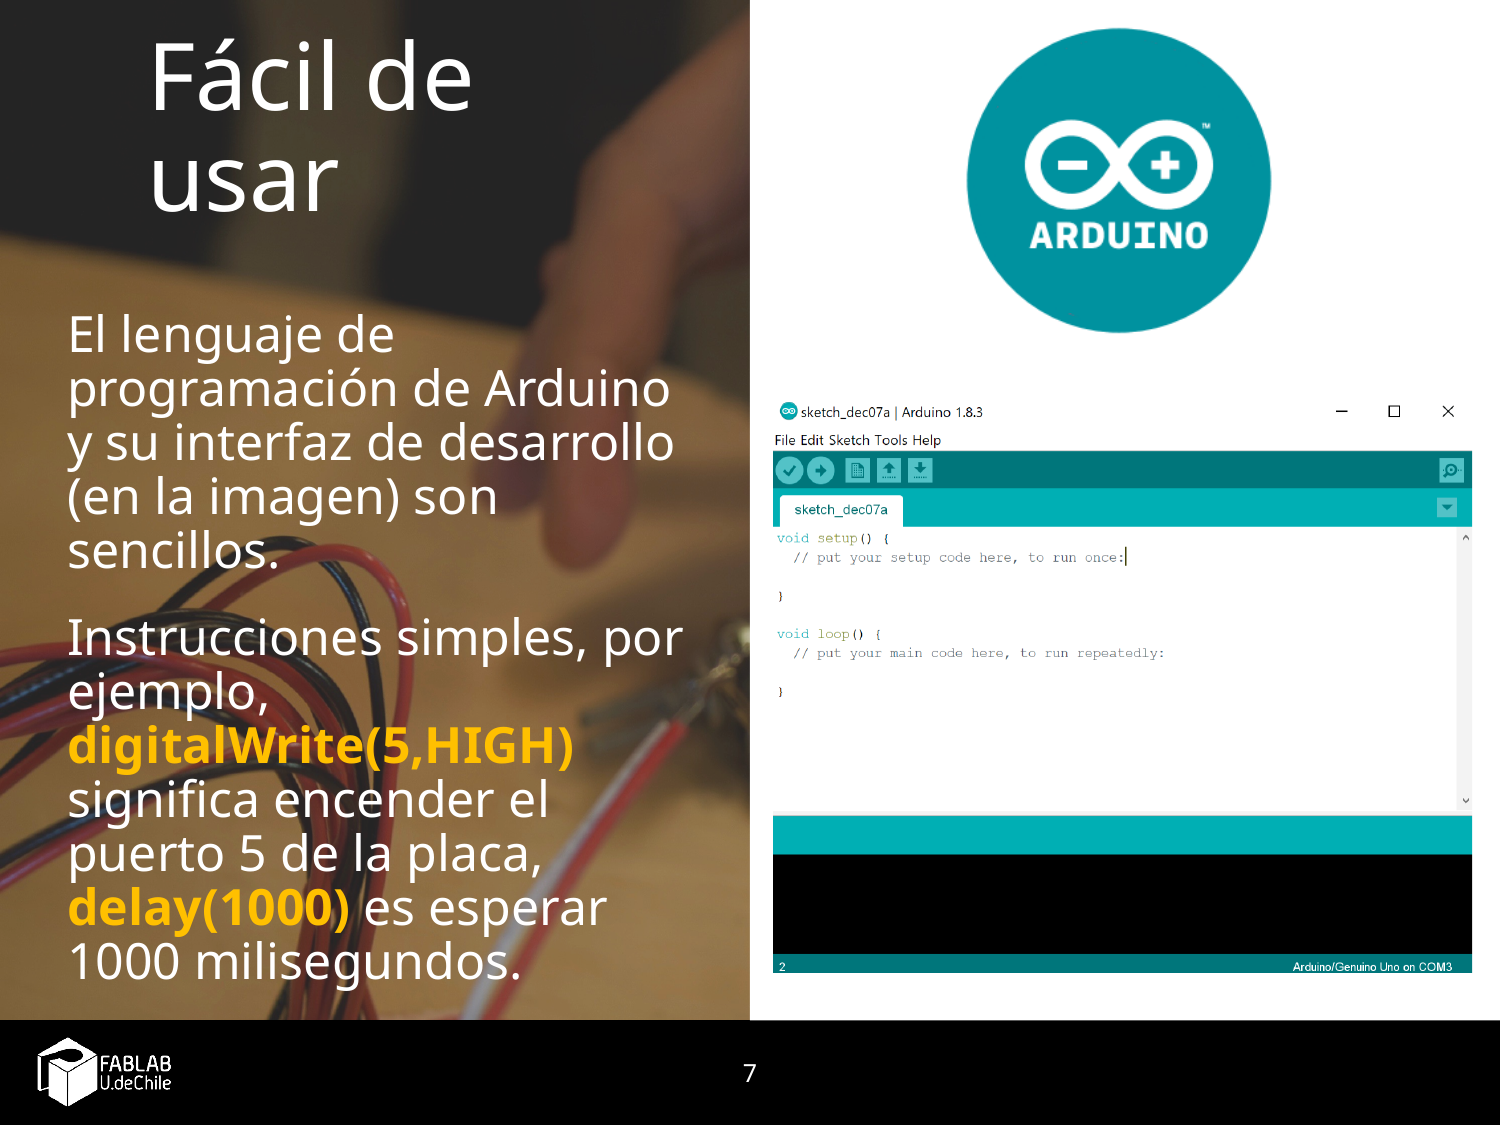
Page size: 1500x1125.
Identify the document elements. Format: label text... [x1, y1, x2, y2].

list El lenguaje de programación de Arduino y su interfaz de desarrollo (en la imagen) son sencillos. Instrucciones simples, por ejemplo, digitalWrite(5,HIGH) significa encender el puerto 5 de la placa, delay(1000) es esperar 1000 milisegundos. [52, 301, 701, 858]
picture [773, 399, 1473, 973]
picture [33, 1035, 174, 1110]
text_box Fácil de usar [132, 22, 679, 240]
picture [965, 22, 1280, 341]
slide_number 7 [581, 1045, 919, 1105]
